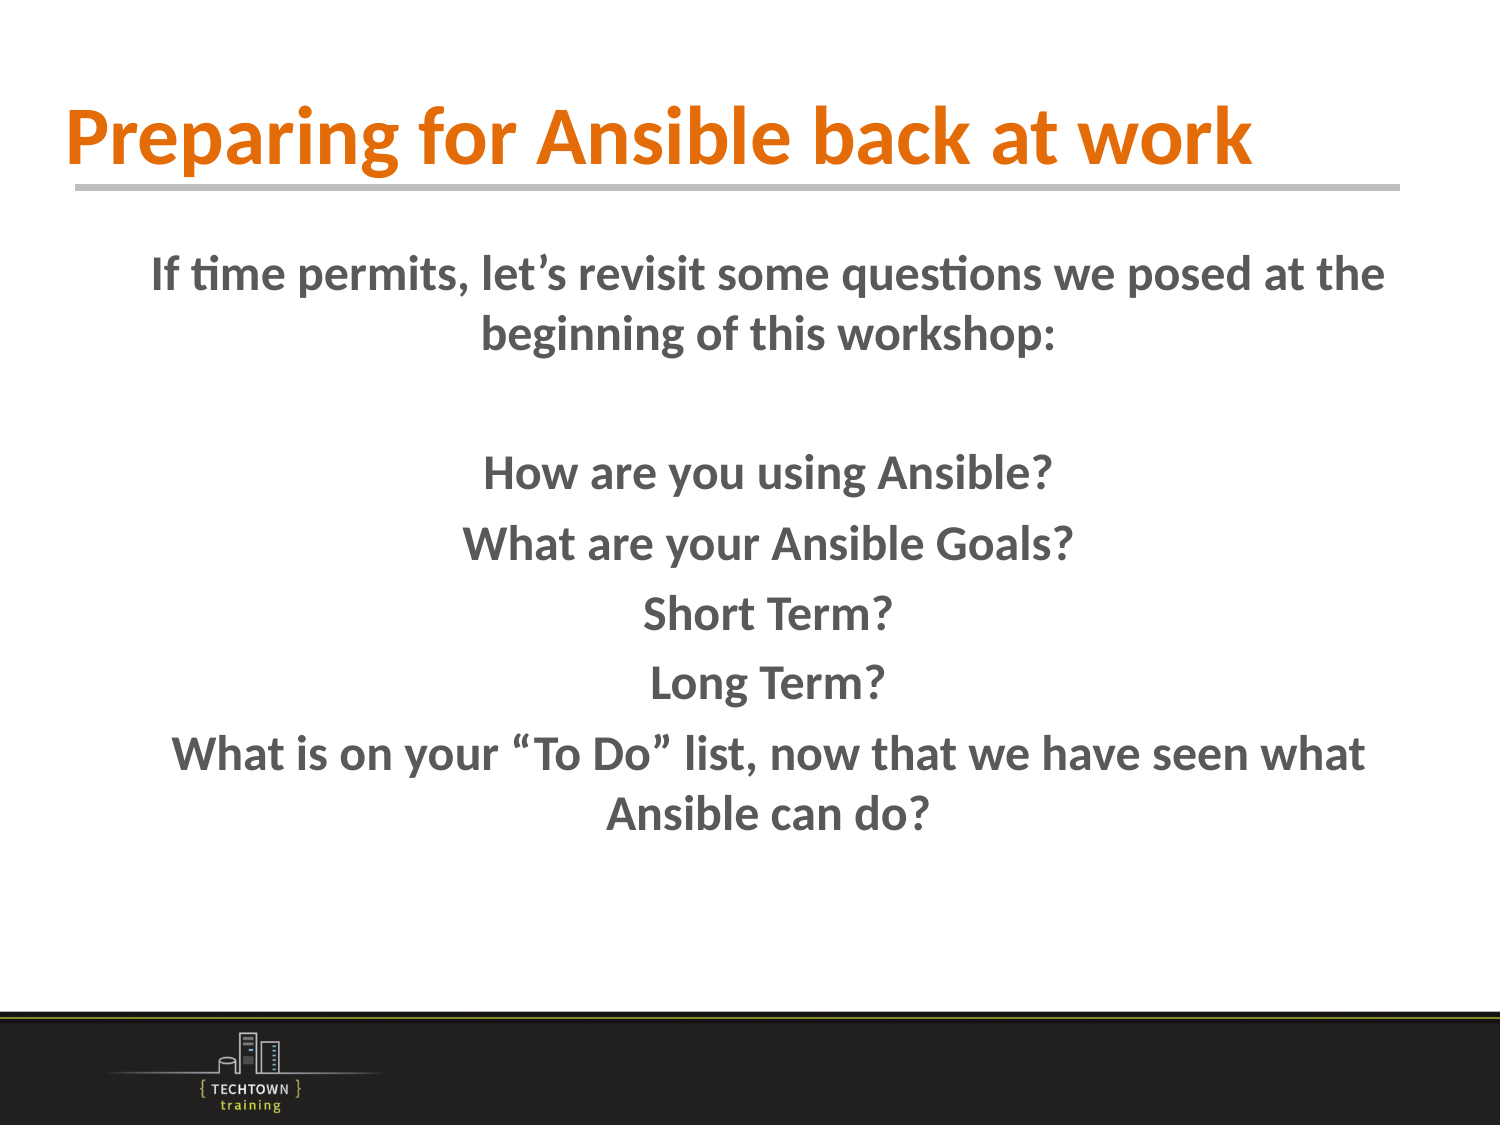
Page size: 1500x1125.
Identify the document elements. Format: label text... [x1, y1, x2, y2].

text_box If time permits, let’s revisit some questions we posed at the beginning of this workshop: How are you using Ansible? What are your Ansible Goals? Short Term? Long Term? What is on your “To Do” list, now that we have seen what Ansible can do? [87, 232, 1450, 1000]
title Preparing for Ansible back at work [50, 37, 1450, 225]
picture [0, 0, 1500, 1125]
